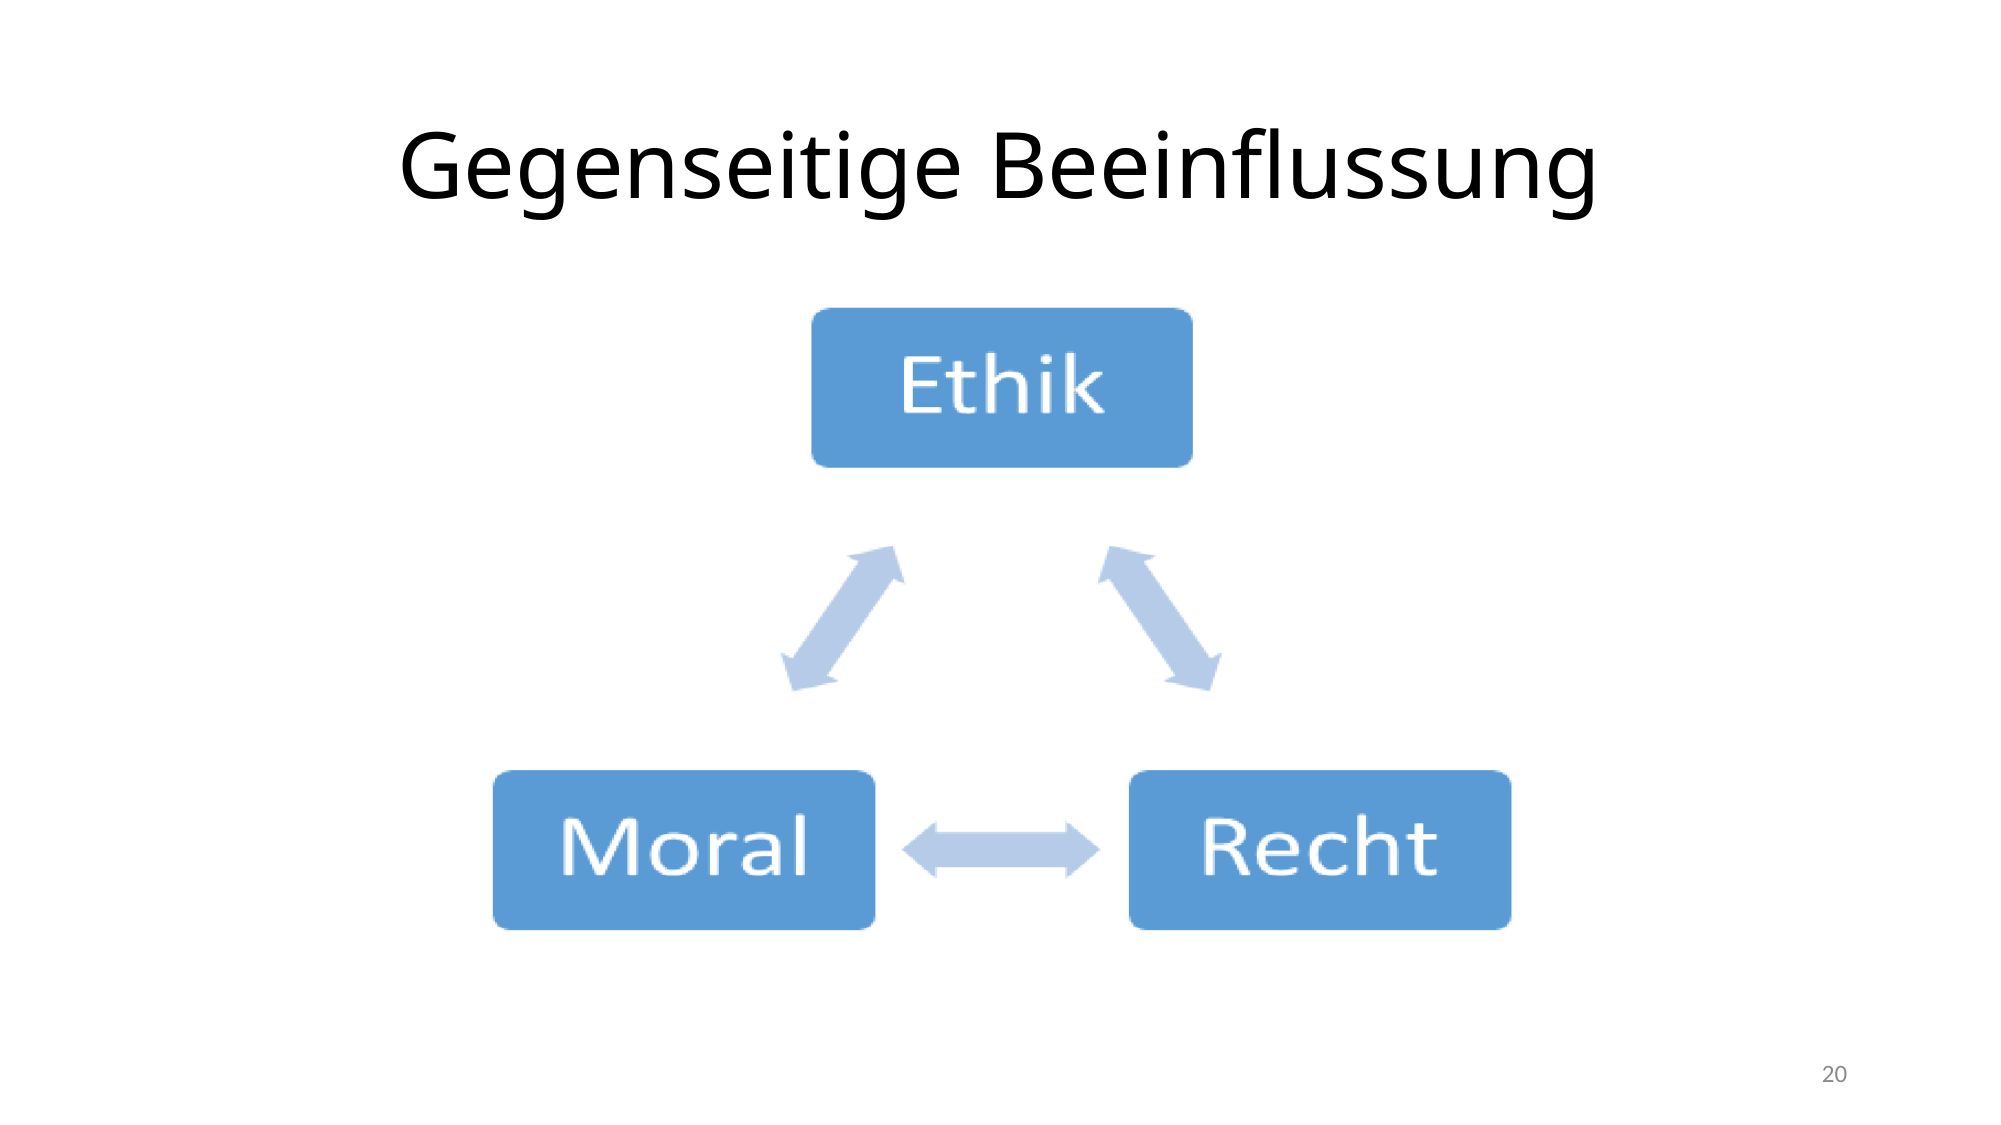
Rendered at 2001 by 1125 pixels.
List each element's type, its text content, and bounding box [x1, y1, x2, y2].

slide_number 20 [1412, 1042, 1863, 1103]
title Gegenseitige Beeinflussung [137, 59, 1863, 278]
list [365, 299, 1635, 1014]
